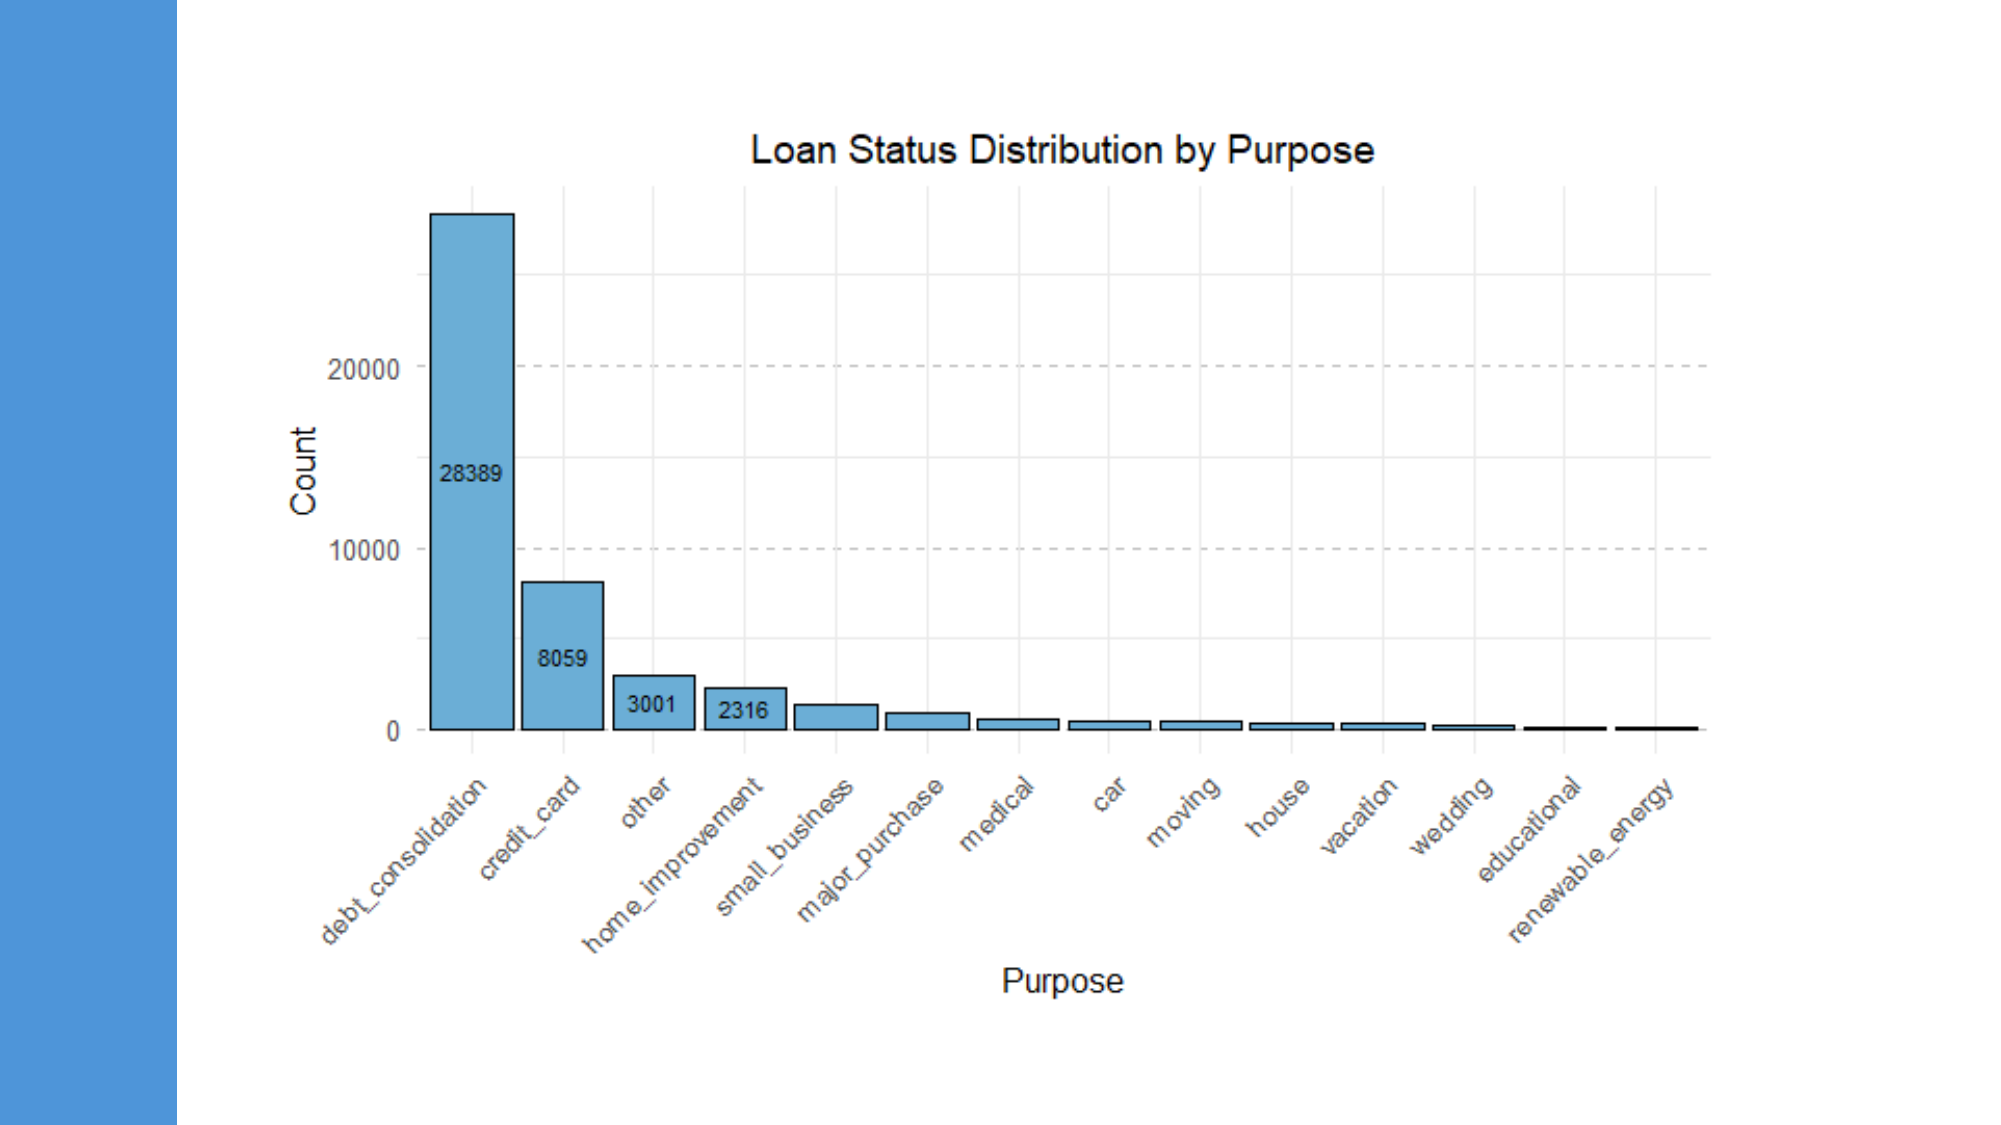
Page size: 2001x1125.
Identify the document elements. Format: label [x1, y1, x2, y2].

text_box [0, 0, 178, 1125]
picture [272, 115, 1728, 1015]
